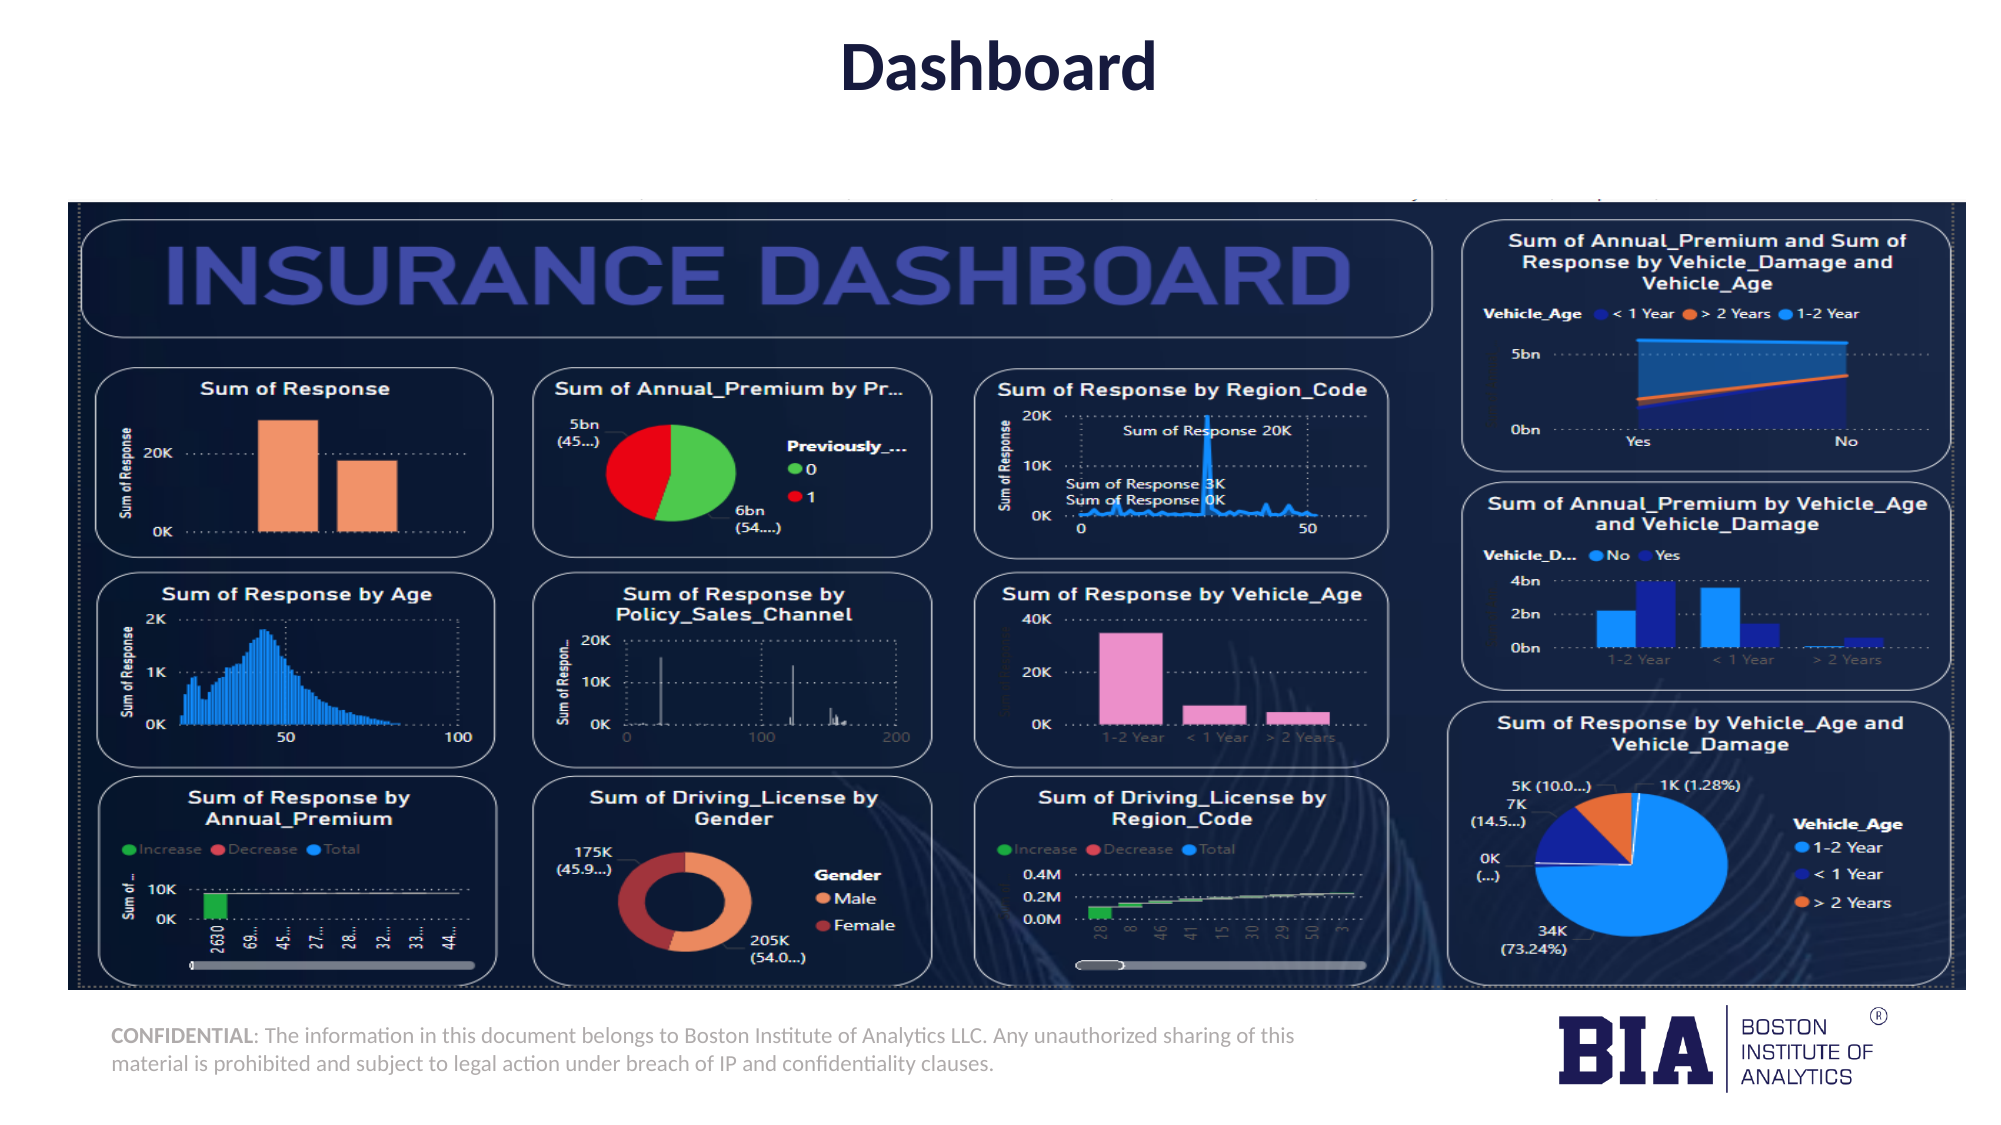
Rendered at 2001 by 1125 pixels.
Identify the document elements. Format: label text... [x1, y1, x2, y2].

title Dashboard [111, 0, 1889, 136]
picture [1557, 1003, 1889, 1094]
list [68, 199, 1966, 990]
